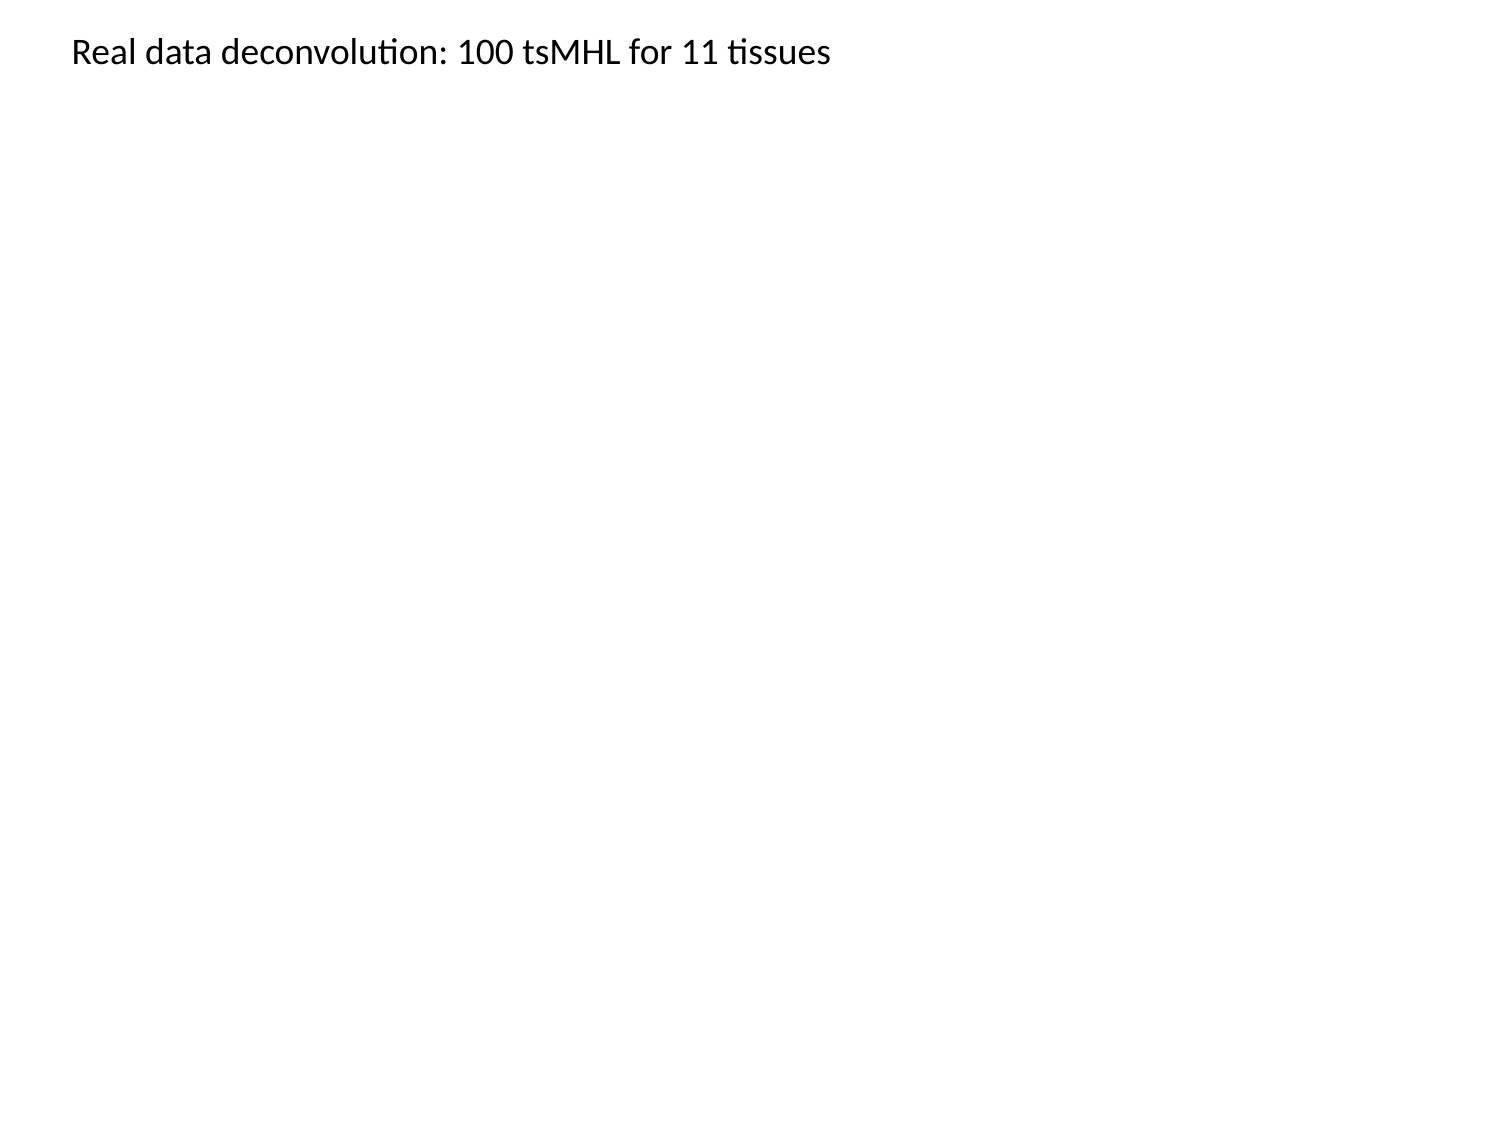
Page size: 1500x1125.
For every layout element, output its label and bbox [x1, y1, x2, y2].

text_box [56, 19, 847, 79]
